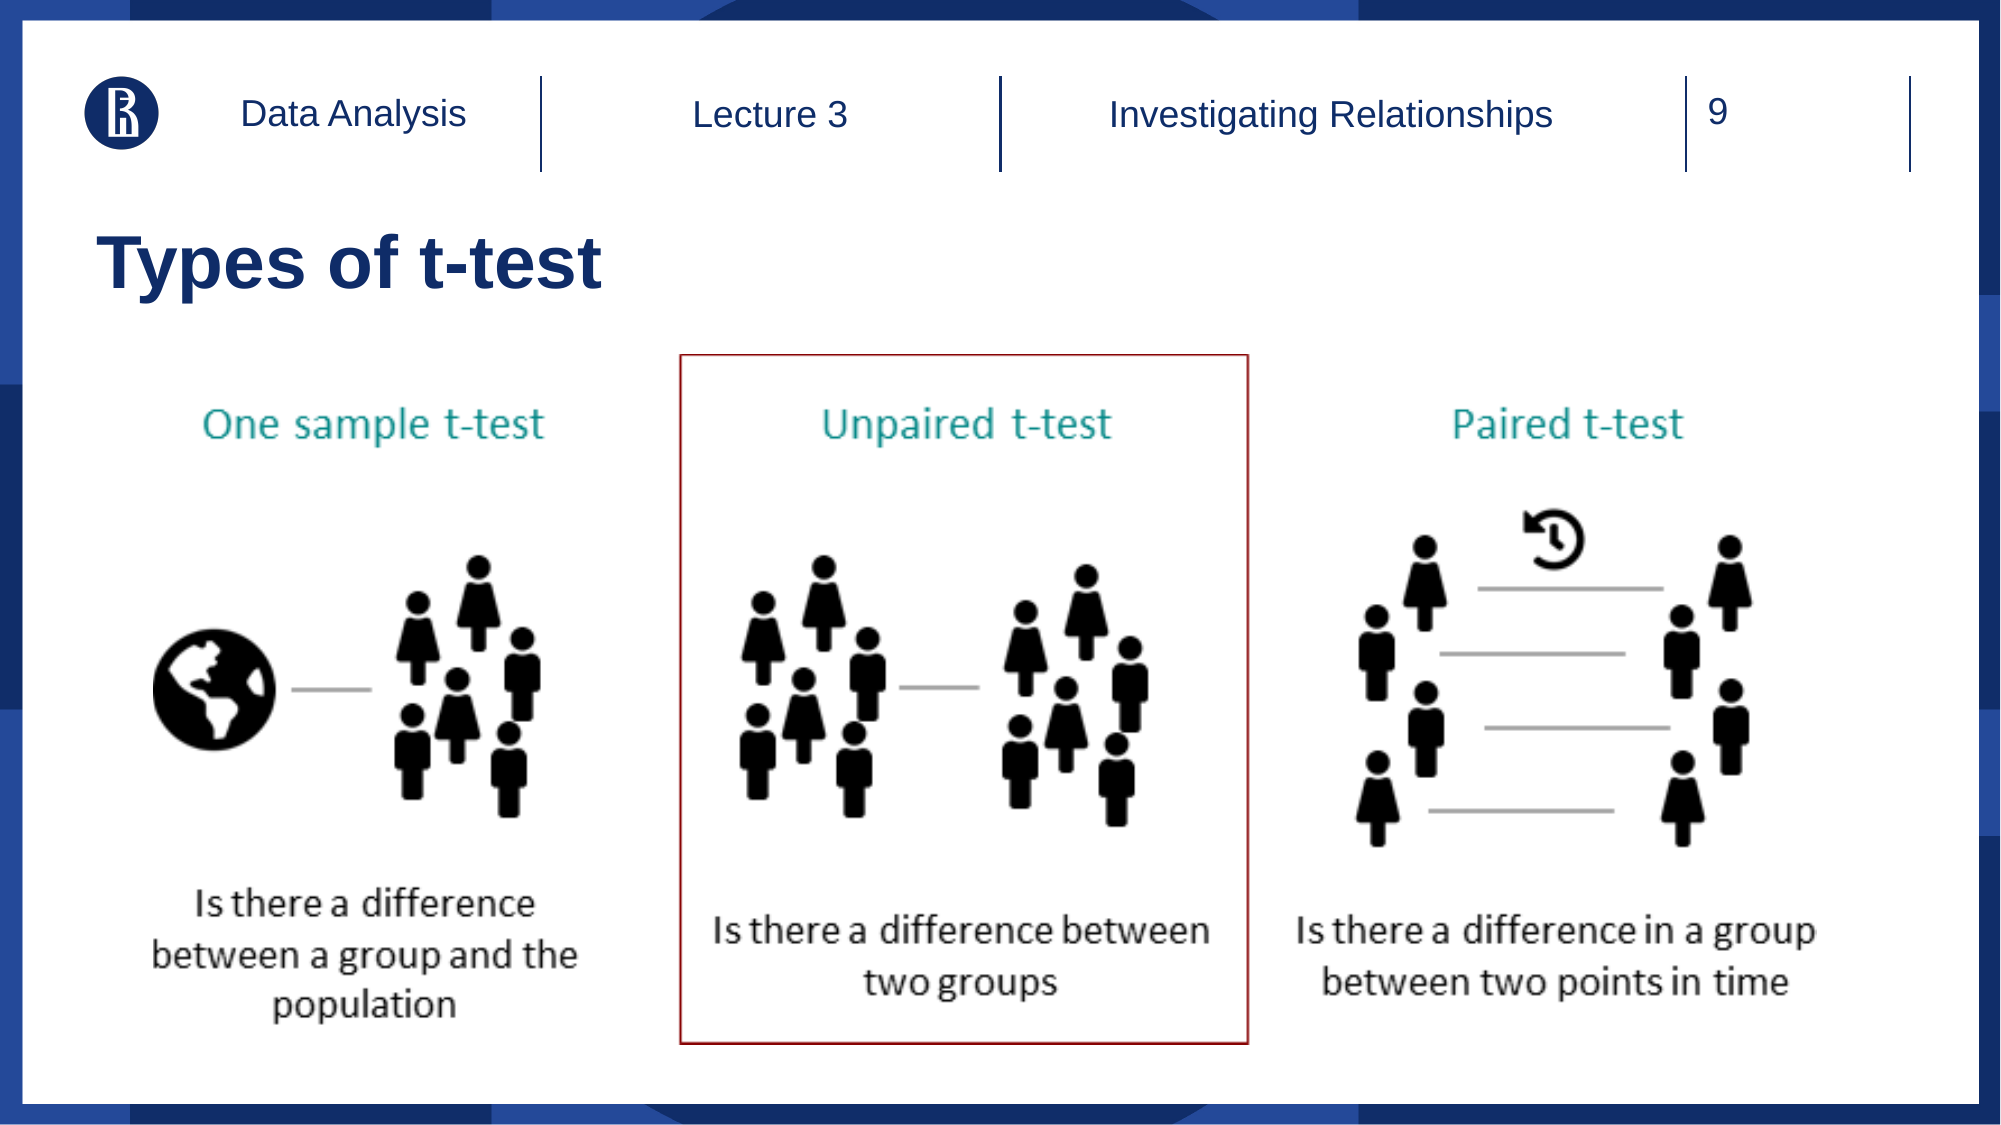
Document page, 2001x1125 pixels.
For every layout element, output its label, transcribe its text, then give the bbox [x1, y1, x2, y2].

list Data Analysis [187, 88, 520, 157]
picture [0, 0, 2001, 1125]
list Lecture 3 [567, 90, 974, 157]
list Investigating Relationships [1026, 90, 1636, 157]
title Types of t-test [96, 213, 1911, 341]
